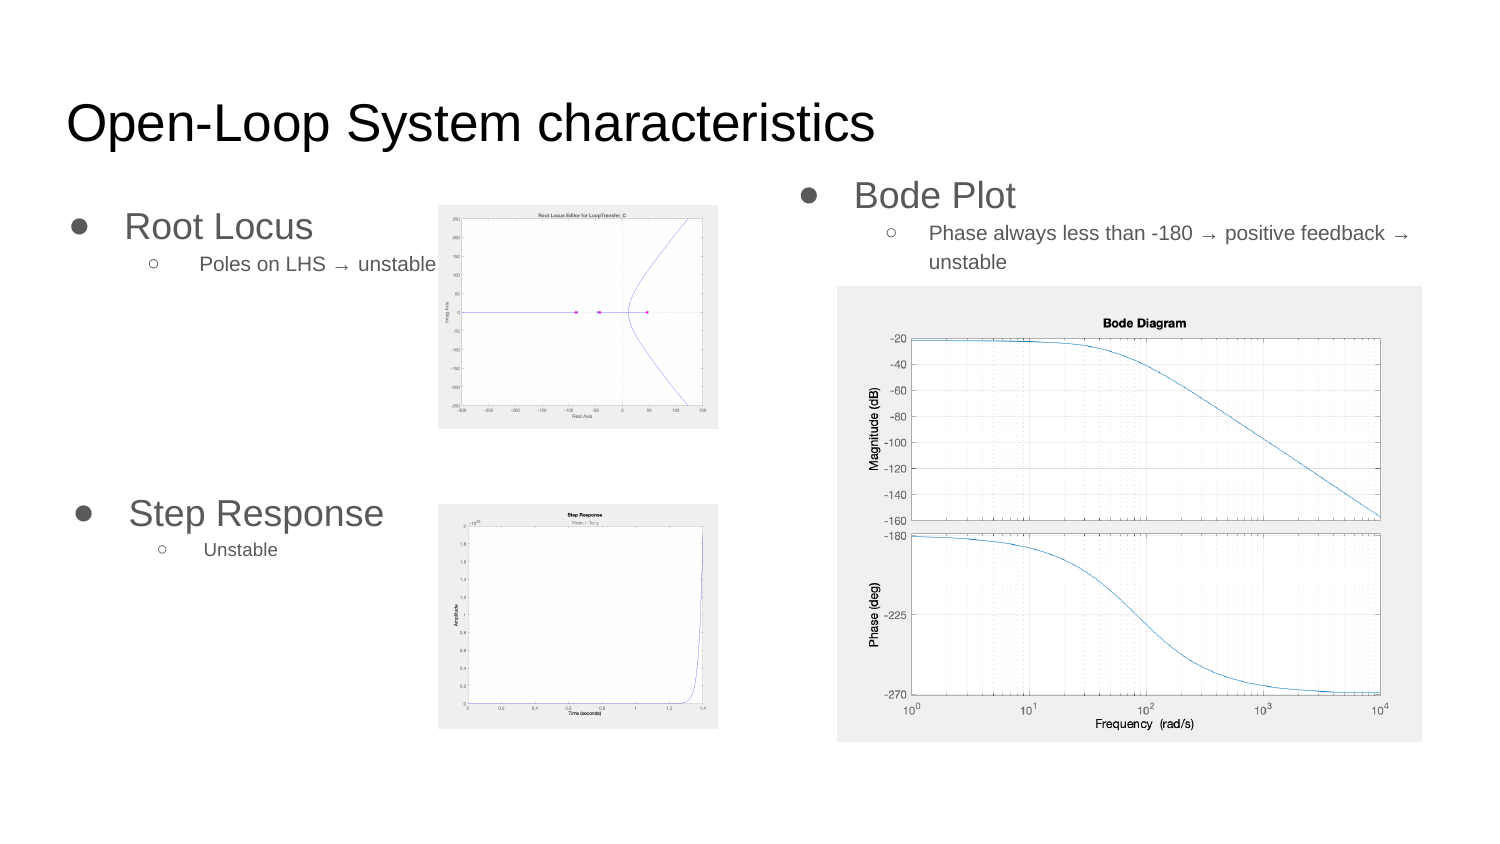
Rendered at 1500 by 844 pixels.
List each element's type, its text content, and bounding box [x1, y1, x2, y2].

text_box Root Locus Poles on LHS → unstable [34, 180, 527, 291]
picture [438, 205, 718, 430]
text_box Step Response Unstable [38, 467, 531, 576]
text_box Bode Plot Phase always less than -180 → positive feedback → unstable [764, 149, 1496, 289]
picture [837, 285, 1423, 743]
picture [438, 504, 718, 730]
title Open-Loop System characteristics [51, 72, 1449, 167]
